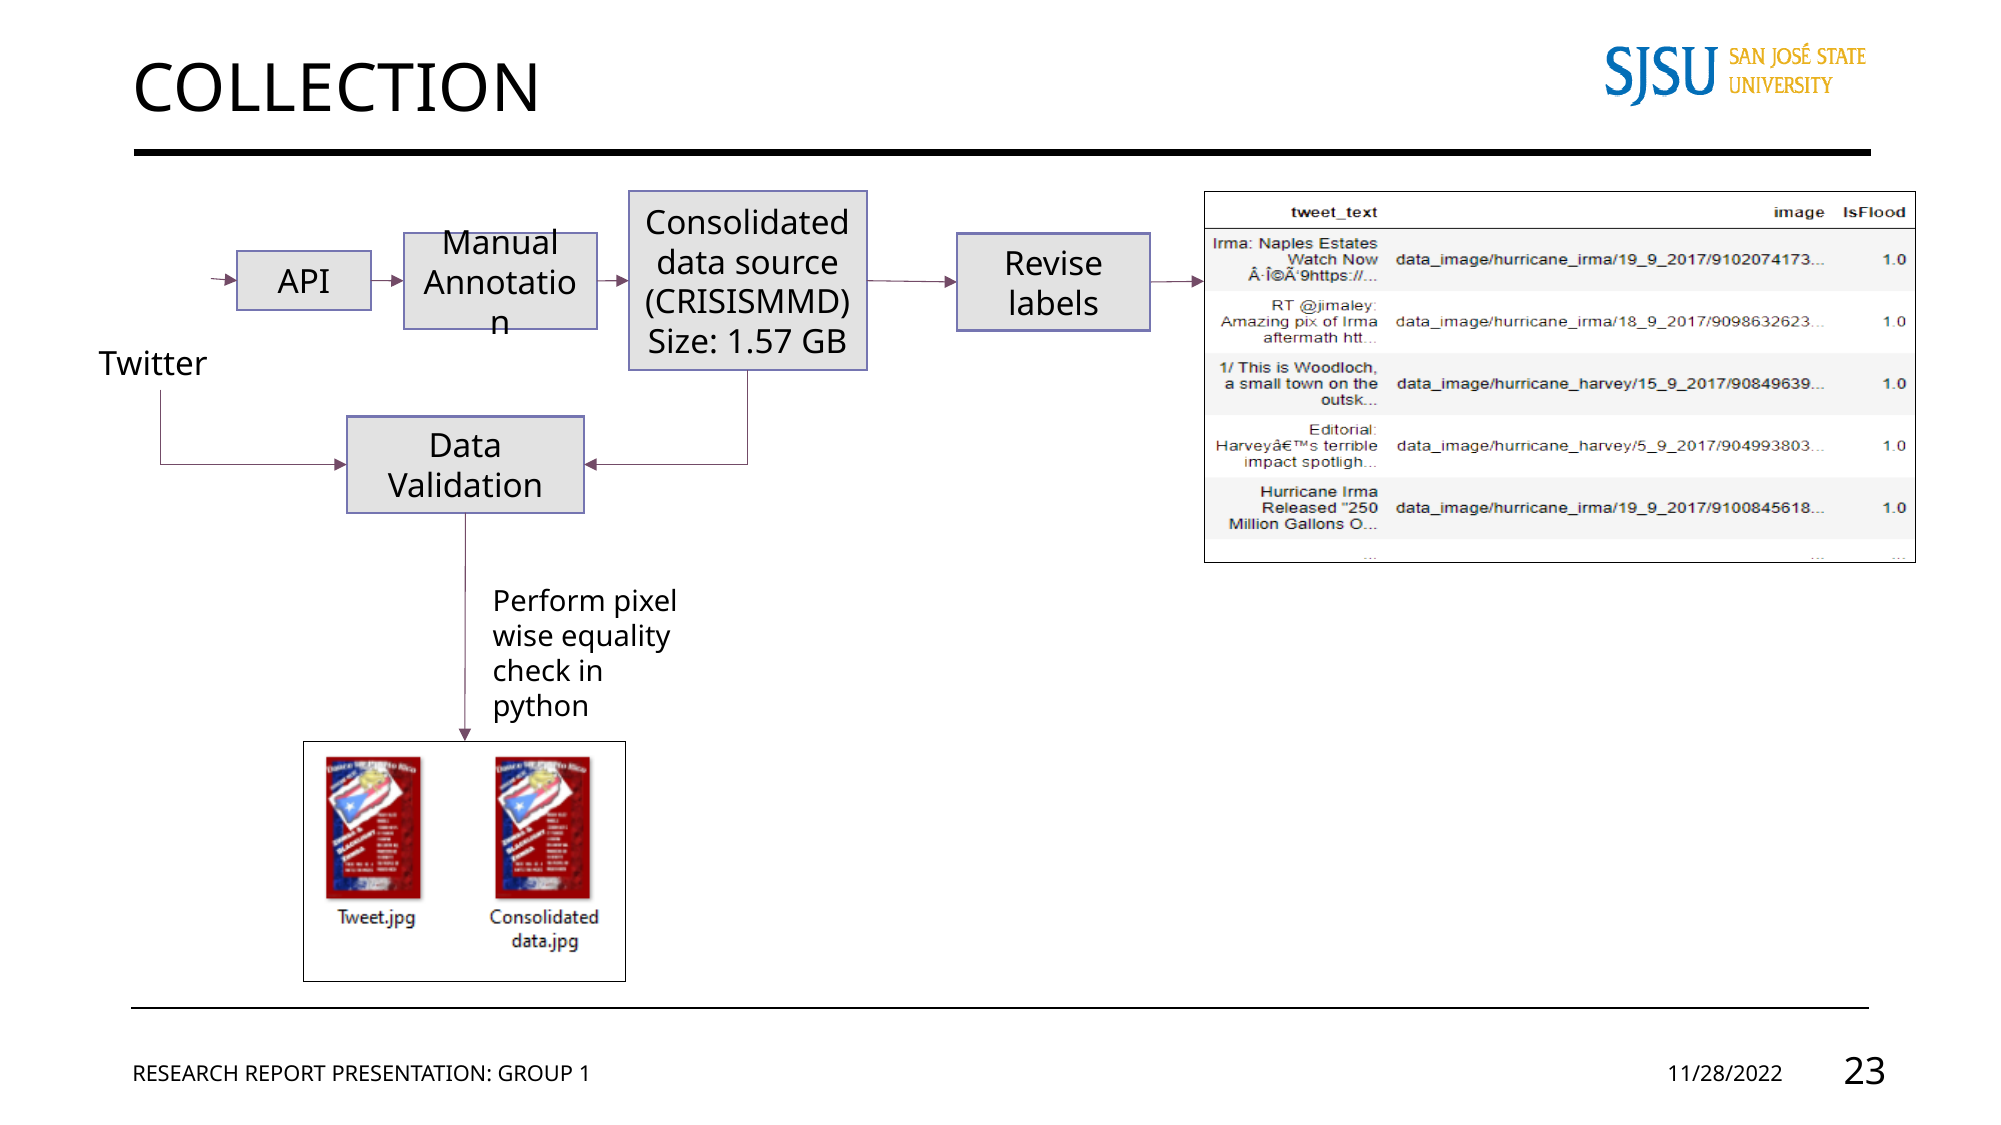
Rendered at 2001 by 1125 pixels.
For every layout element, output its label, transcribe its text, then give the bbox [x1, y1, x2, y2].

text_box API [237, 250, 372, 311]
text_box Manual Annotation [403, 232, 598, 330]
slide_number 23 [1791, 1042, 1902, 1103]
picture [1604, 7, 1866, 131]
text_box Revise labels [956, 232, 1151, 332]
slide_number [1372, 1042, 1791, 1103]
title Collection [117, 36, 1605, 147]
picture [1204, 191, 1916, 563]
text_box Consolidated data source (CRISISMMD) Size: 1.57 GB [628, 190, 868, 371]
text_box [77, 211, 237, 391]
text_box Perform pixel wise equality check in python [477, 574, 716, 730]
picture [303, 740, 626, 982]
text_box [618, 335, 714, 499]
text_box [216, 334, 291, 521]
footer RESEARCH REPORT PRESENTATION: GROUP 1 [117, 1042, 862, 1103]
text_box Data Validation [346, 415, 585, 514]
